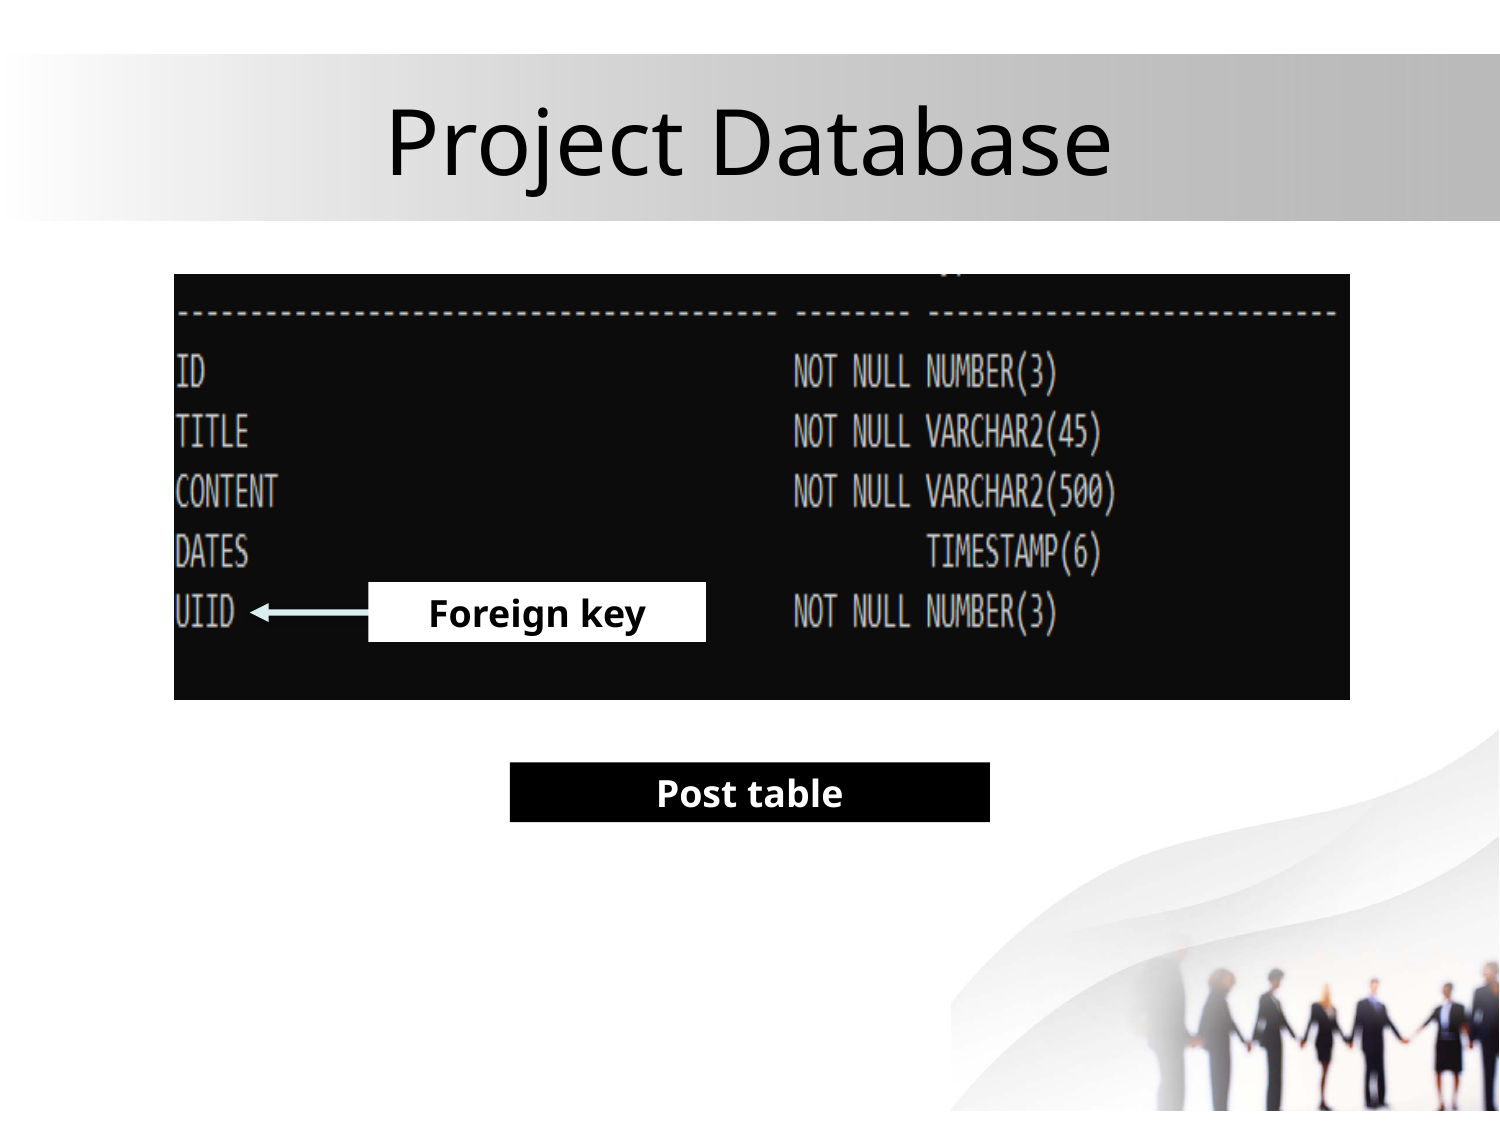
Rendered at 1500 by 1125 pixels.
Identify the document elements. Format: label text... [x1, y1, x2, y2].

title Project Database [75, 45, 1425, 233]
picture [174, 274, 1351, 701]
picture [951, 728, 1499, 1111]
text_box Post table [509, 762, 990, 823]
